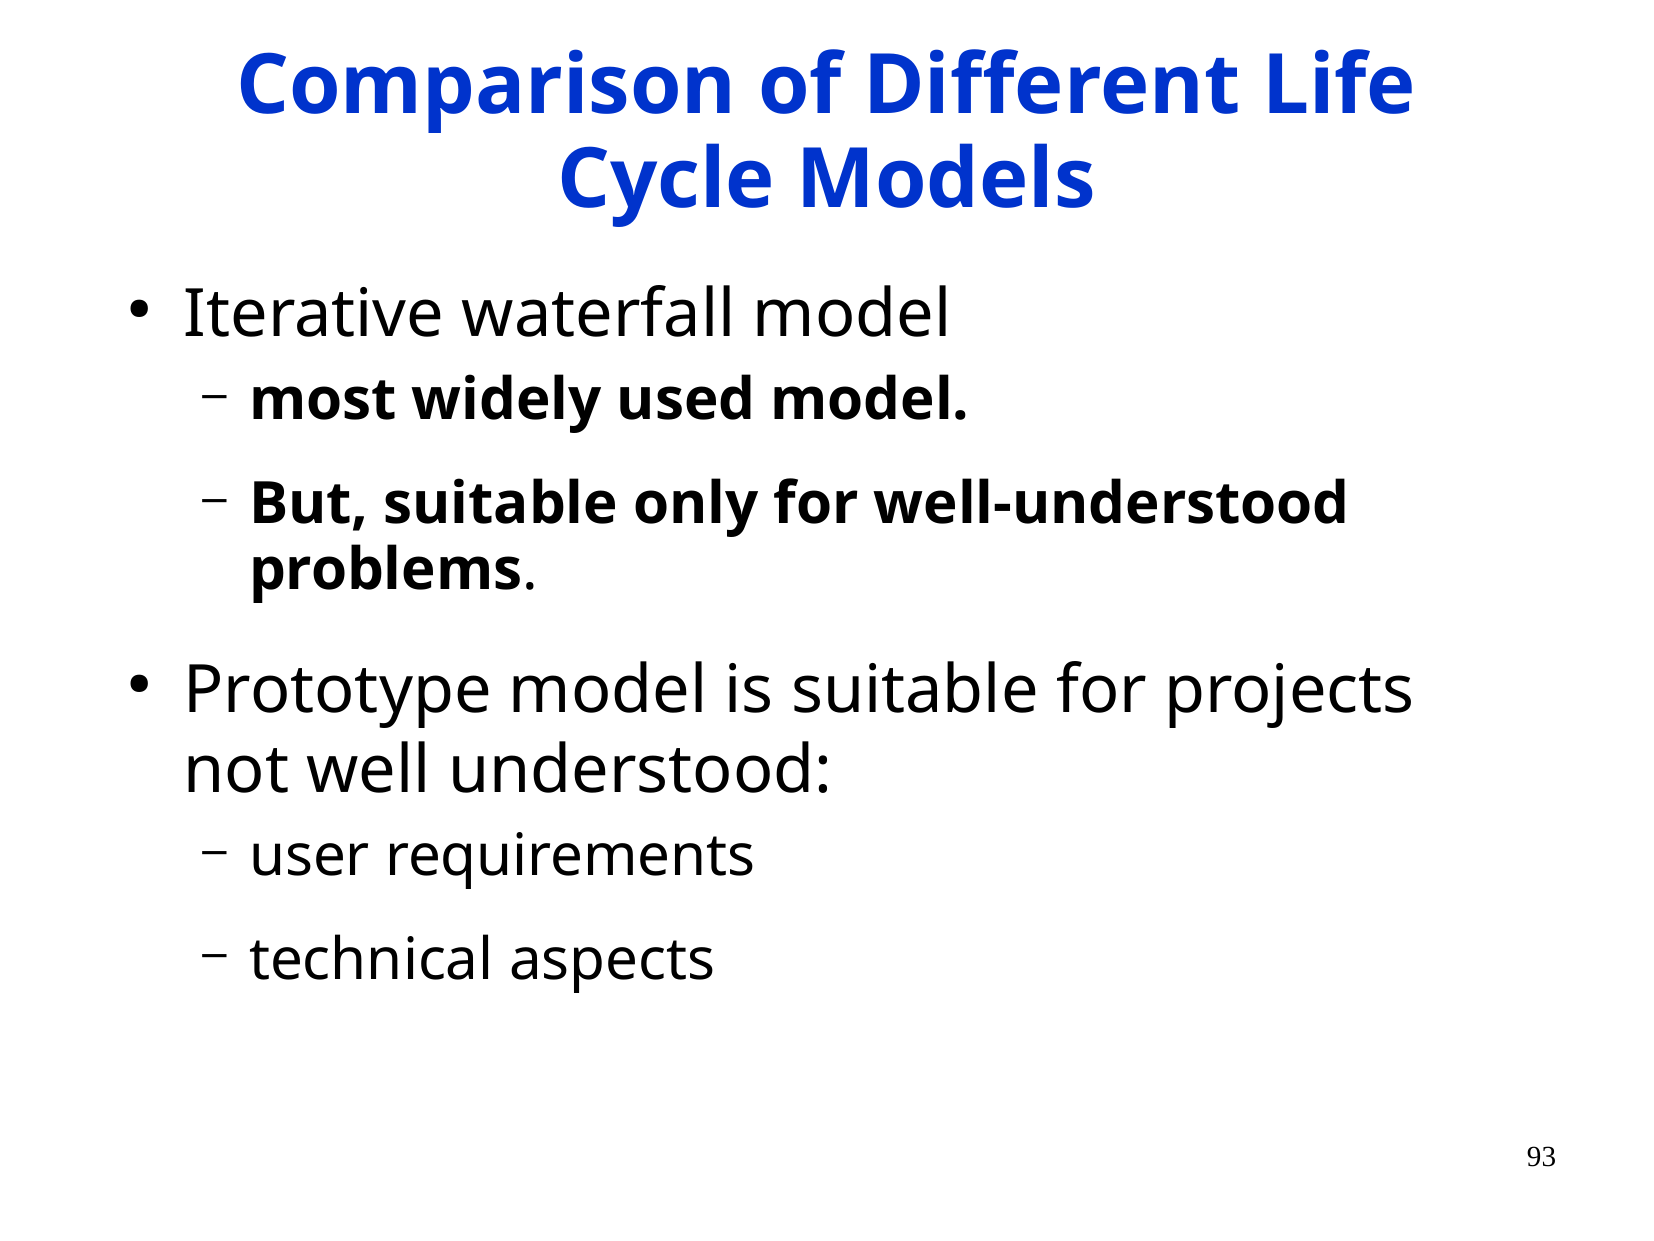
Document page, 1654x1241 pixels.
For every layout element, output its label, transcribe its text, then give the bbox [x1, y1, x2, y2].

list Iterative waterfall model most widely used model. But, suitable only for well-understood problems. Prototype model is suitable for projects not well understood: user requirements technical aspects [123, 261, 1530, 1018]
title Comparison of Different Life Cycle Models [121, 29, 1533, 236]
